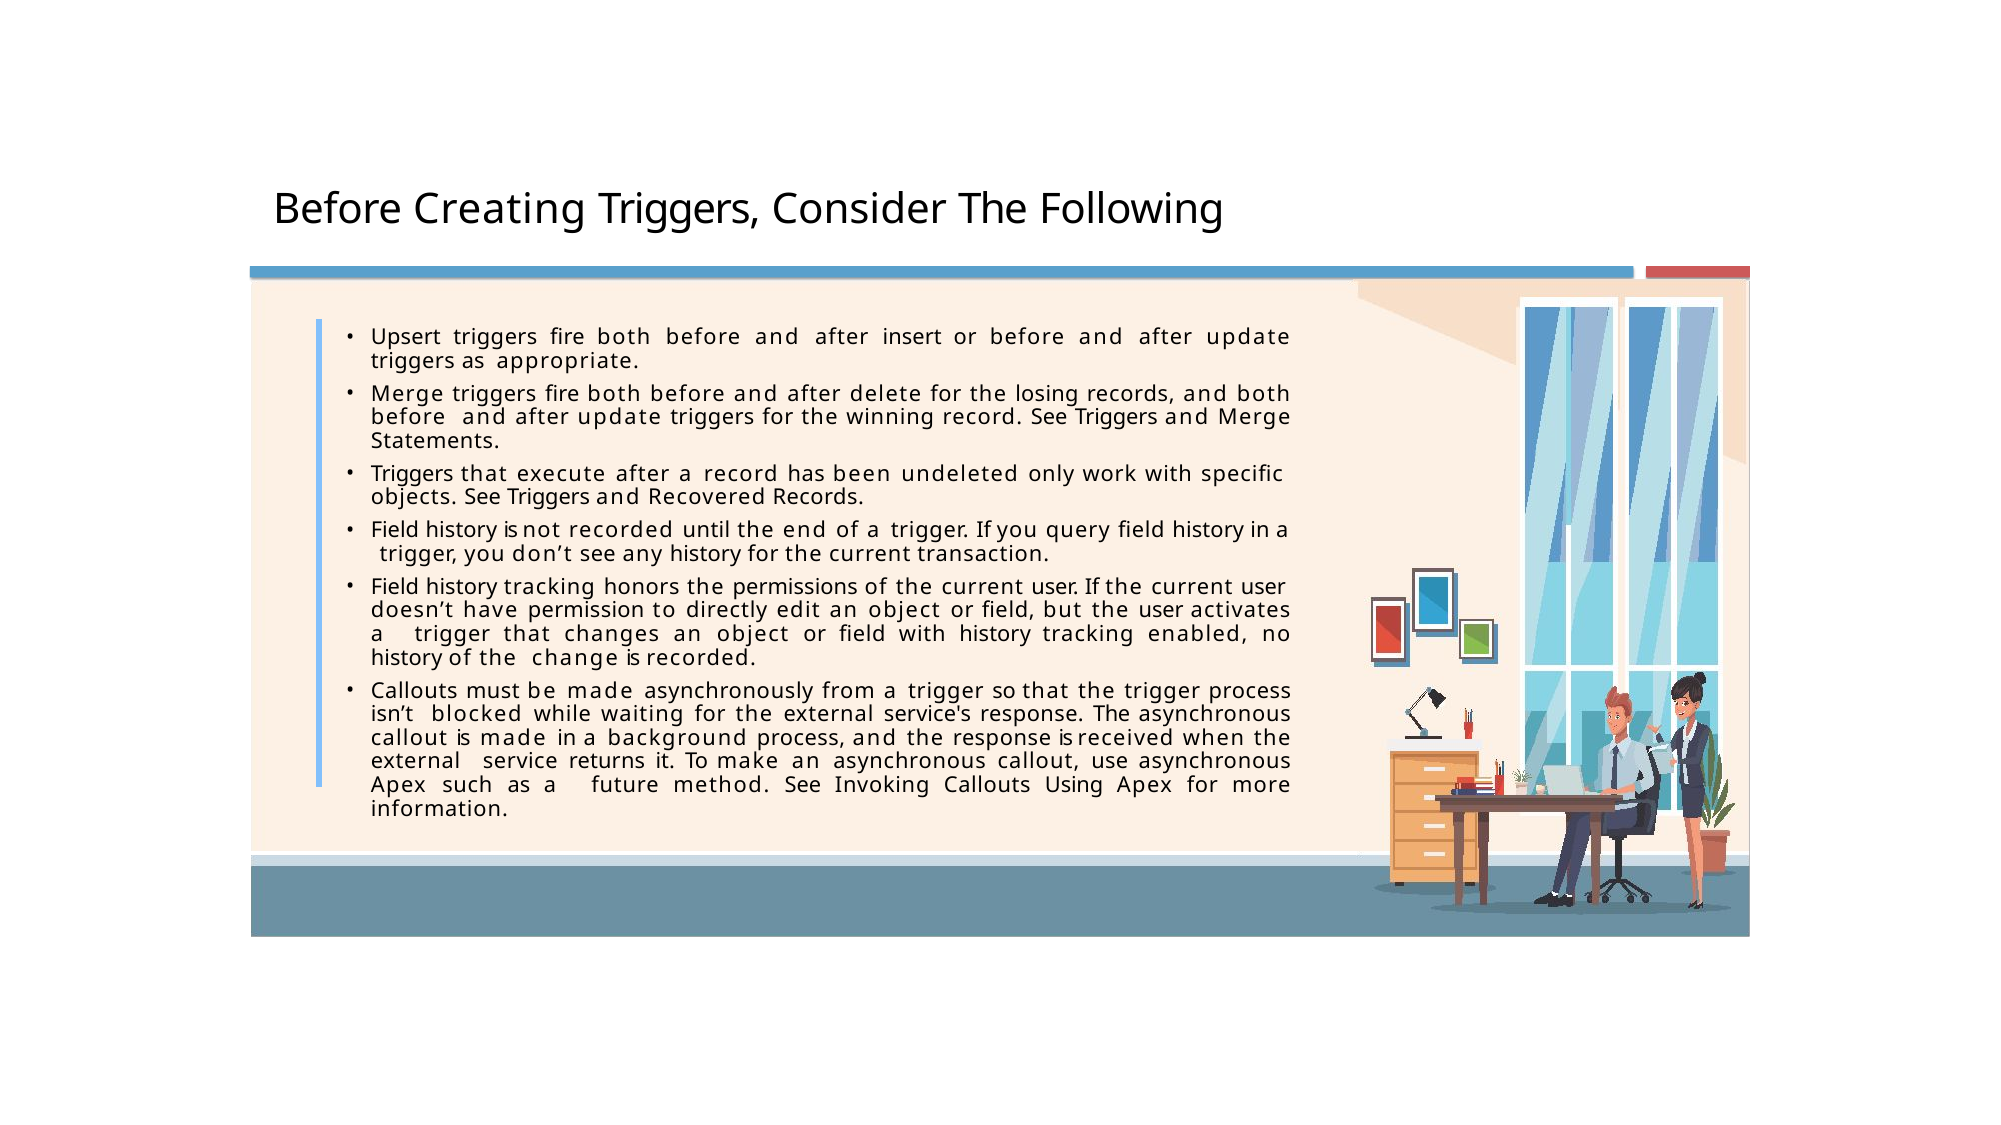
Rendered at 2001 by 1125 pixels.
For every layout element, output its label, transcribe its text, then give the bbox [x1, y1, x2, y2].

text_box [247, 265, 1753, 945]
title Before Creating Triggers, Consider The Following [272, 115, 1251, 265]
